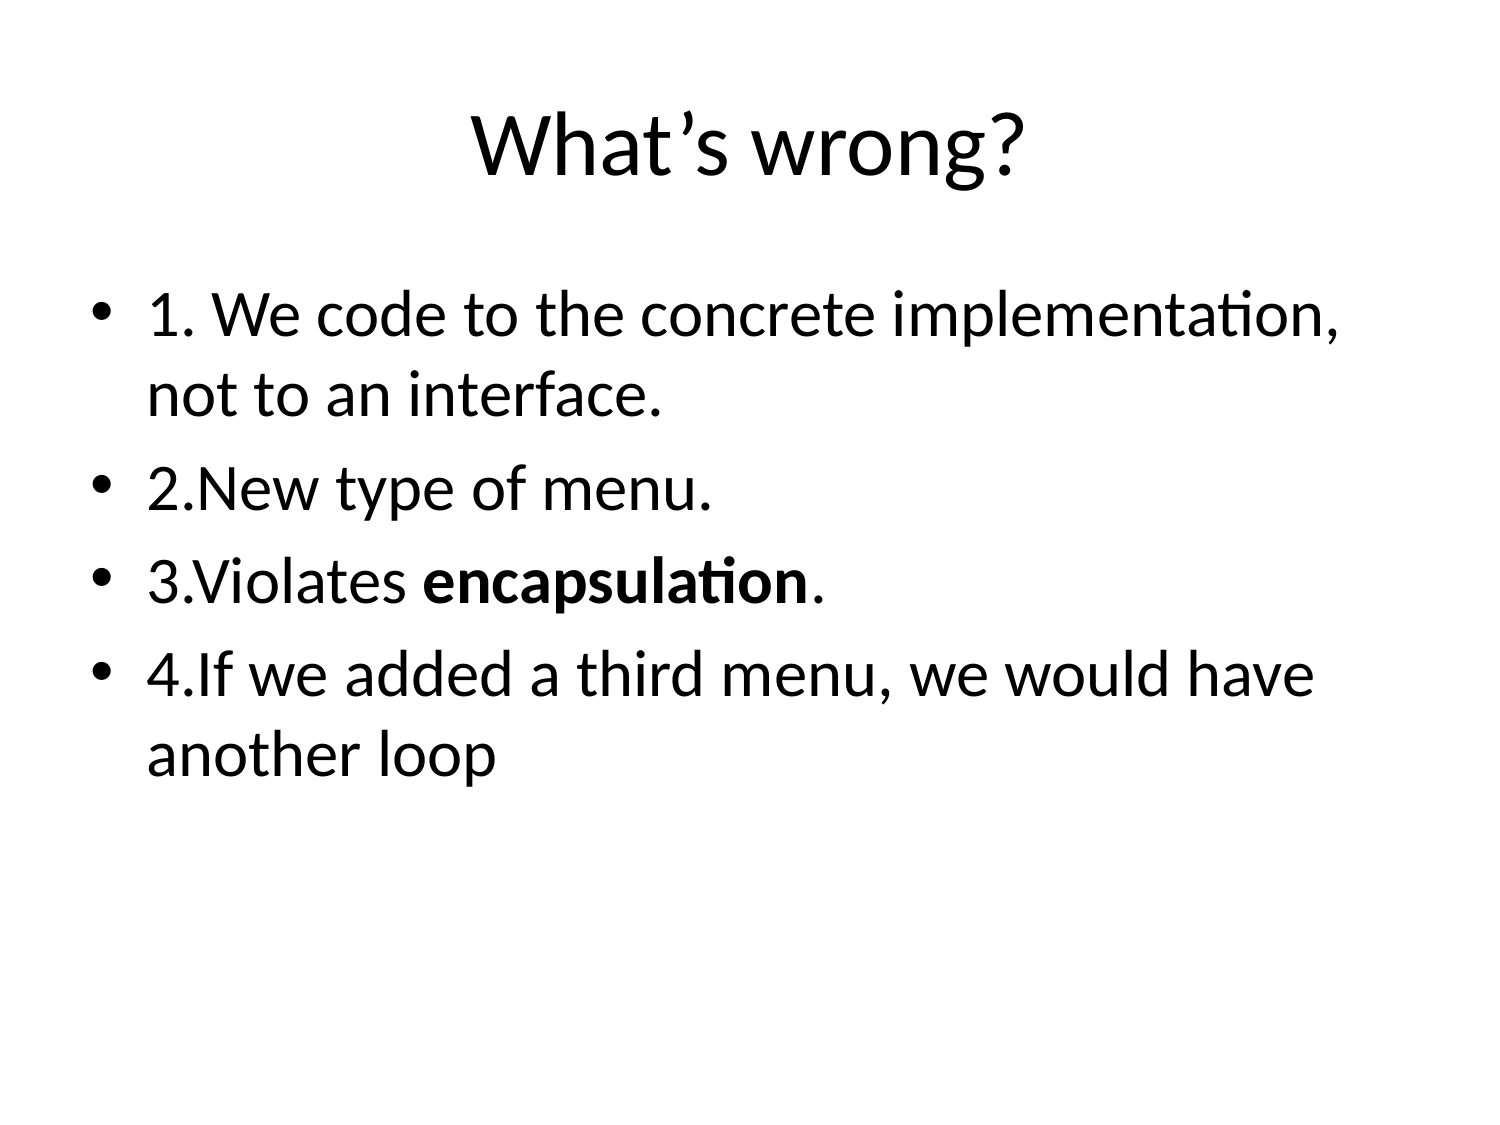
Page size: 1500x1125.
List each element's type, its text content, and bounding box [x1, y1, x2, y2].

list 1. We code to the concrete implementation, not to an interface. 2.New type of menu. 3.Violates encapsulation. 4.If we added a third menu, we would have another loop [75, 262, 1425, 1005]
title What’s wrong? [75, 45, 1425, 233]
